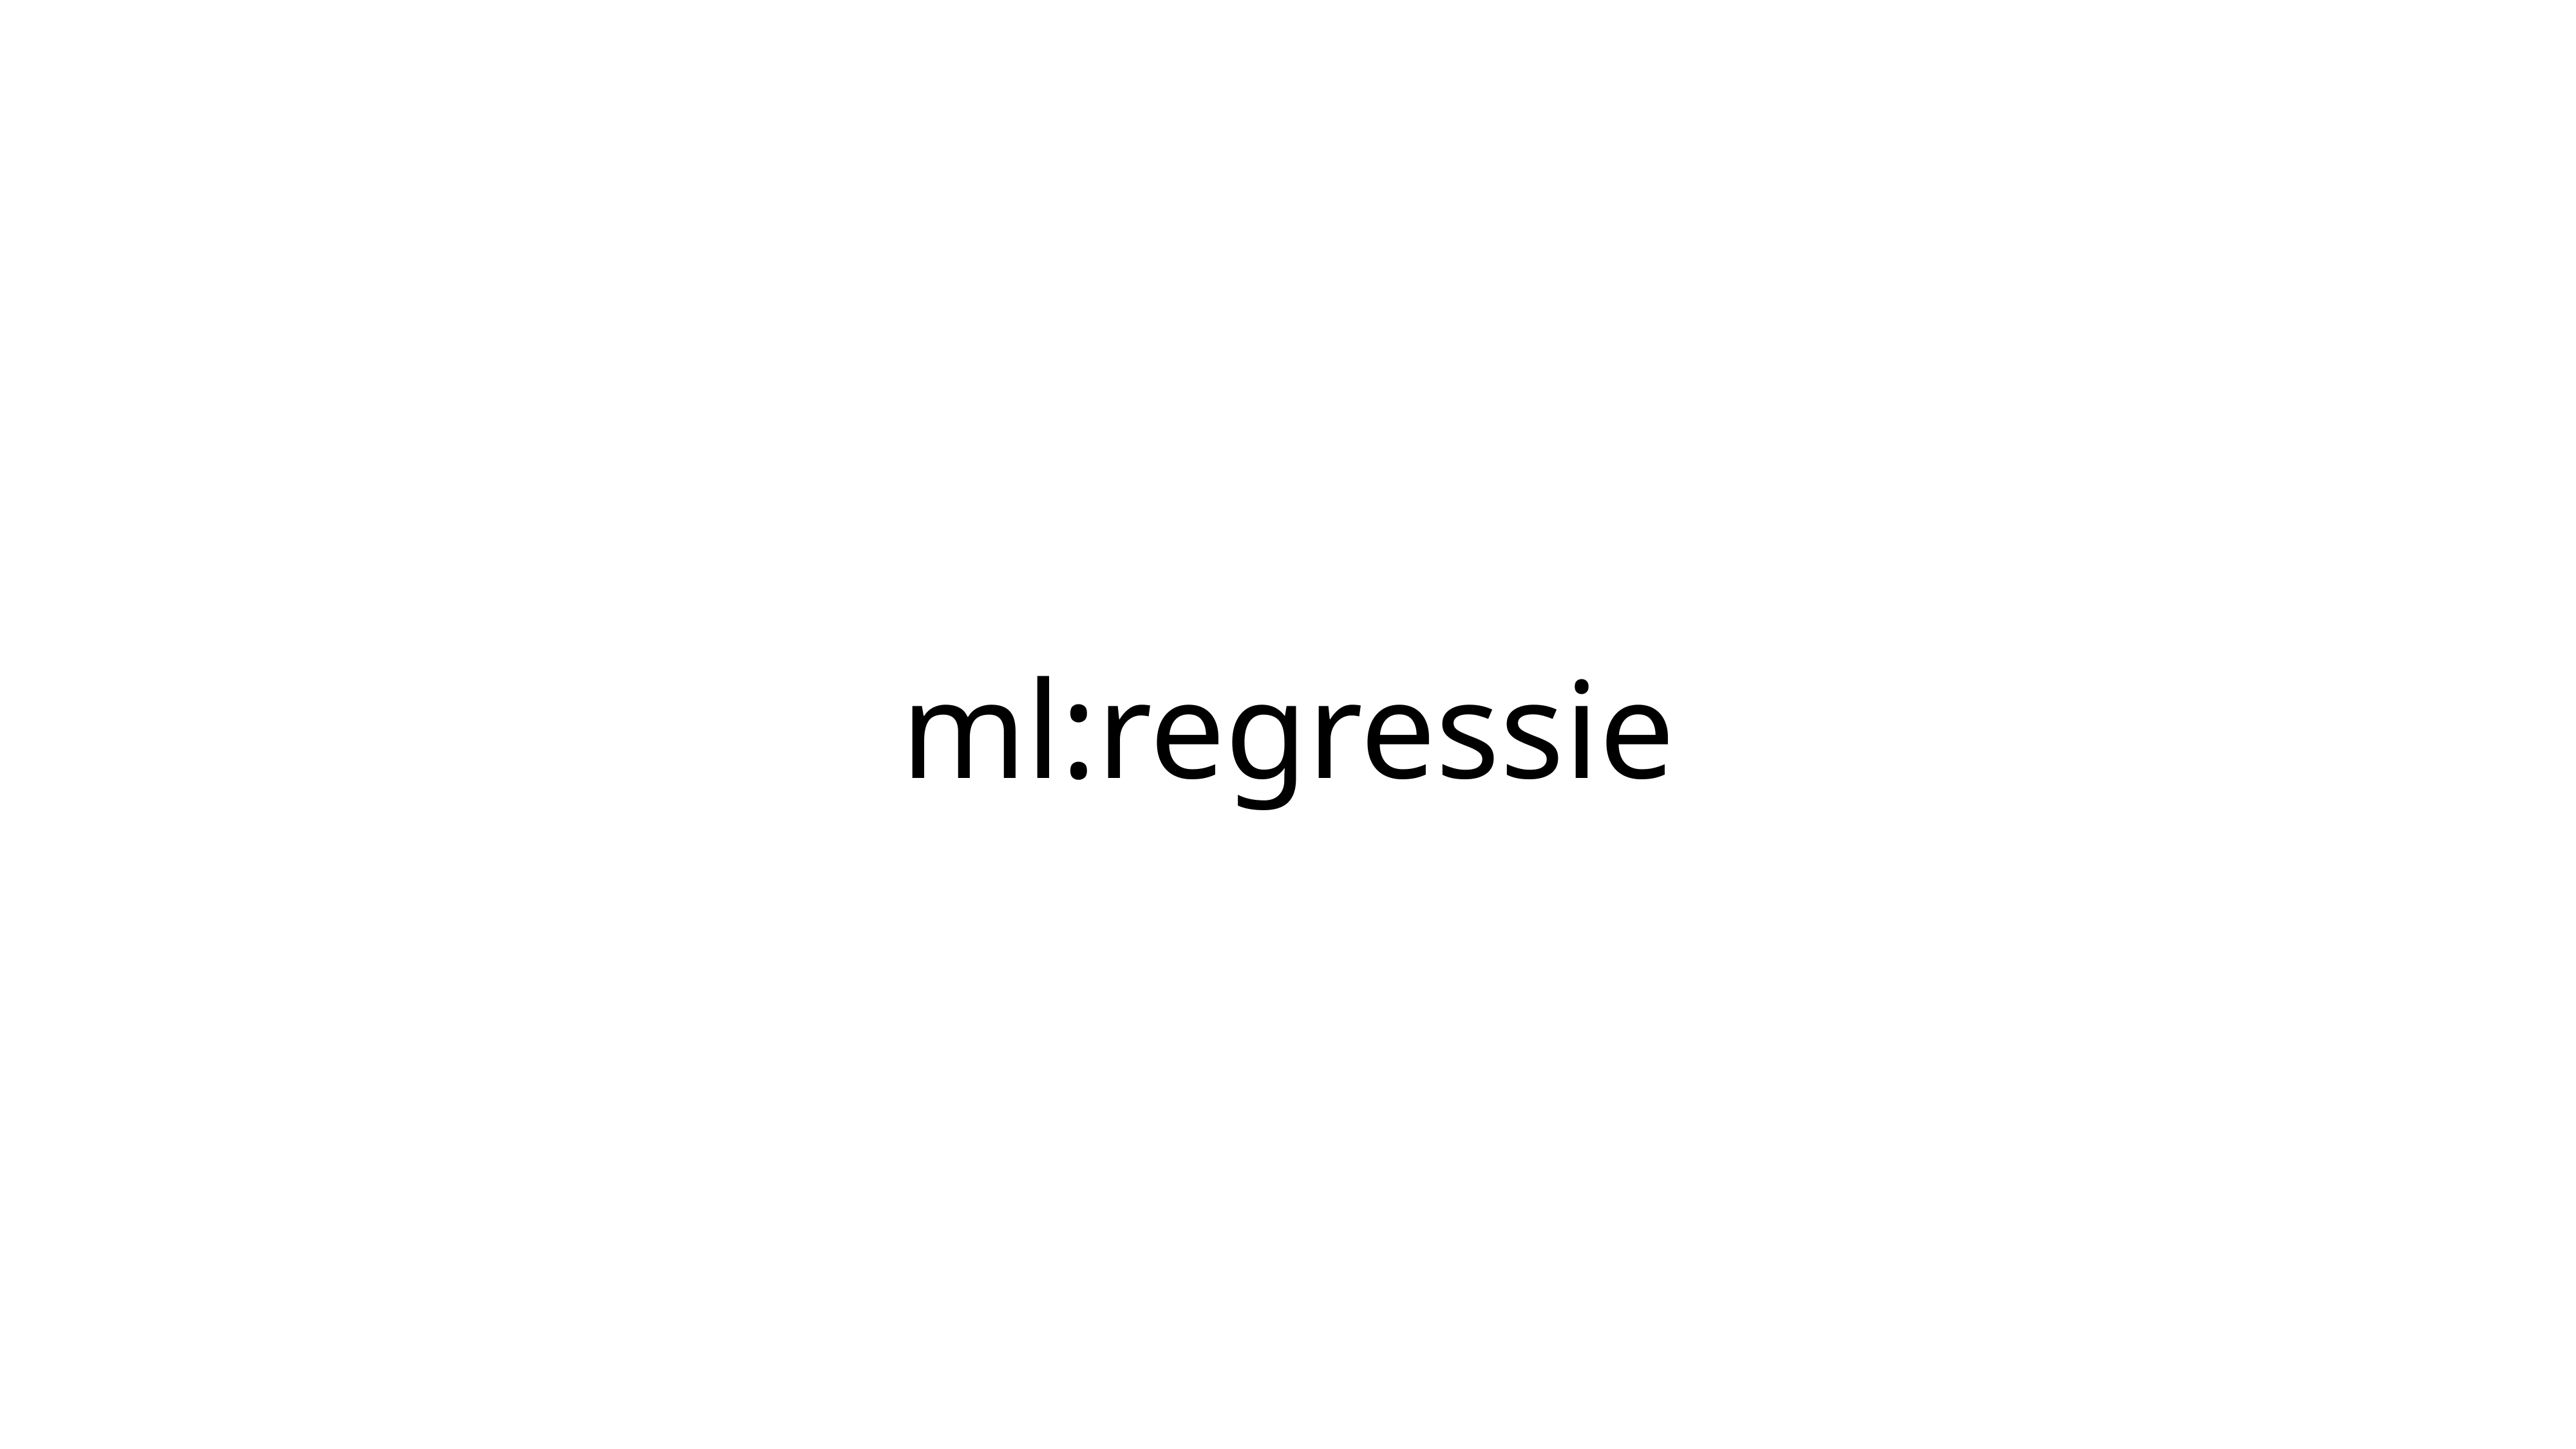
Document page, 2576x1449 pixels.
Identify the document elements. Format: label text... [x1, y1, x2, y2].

text_box ml:regressie [893, 636, 1683, 813]
